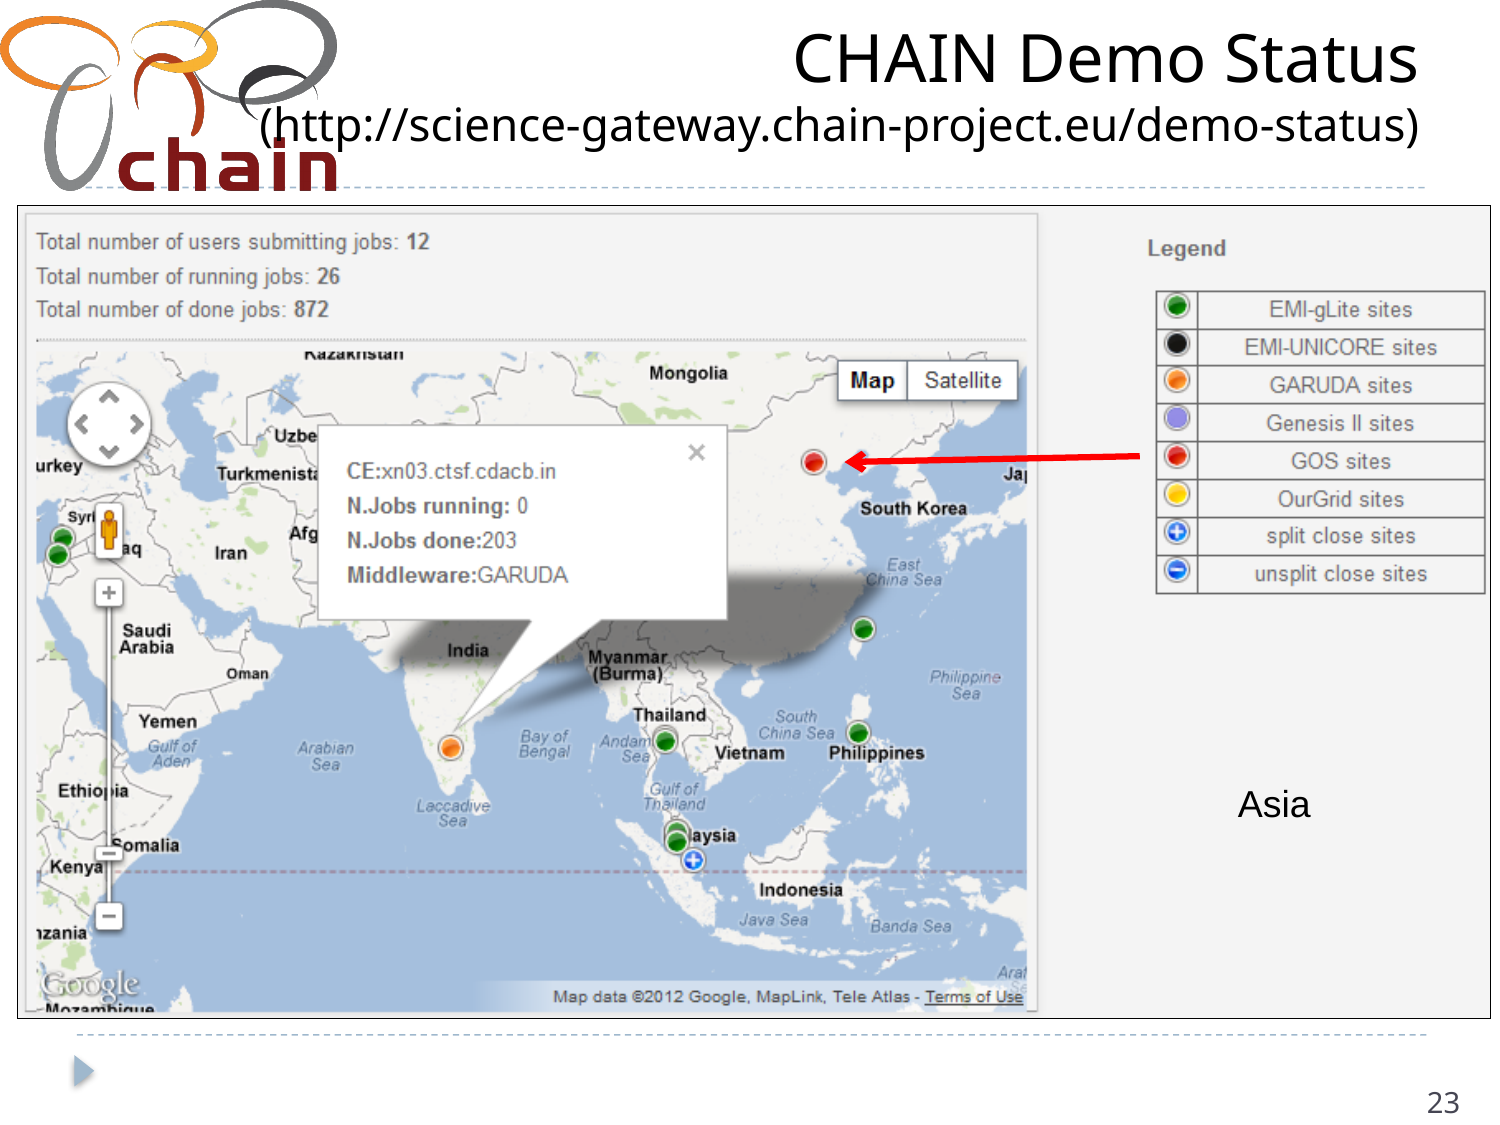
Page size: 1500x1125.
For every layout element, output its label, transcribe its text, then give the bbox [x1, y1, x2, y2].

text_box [844, 455, 1141, 463]
title CHAIN Demo Status (http://science-gateway.chain-project.eu/demo-status) [29, 0, 1436, 158]
picture [17, 205, 1492, 1020]
slide_number 23 [1388, 1076, 1475, 1125]
picture [0, 0, 337, 191]
